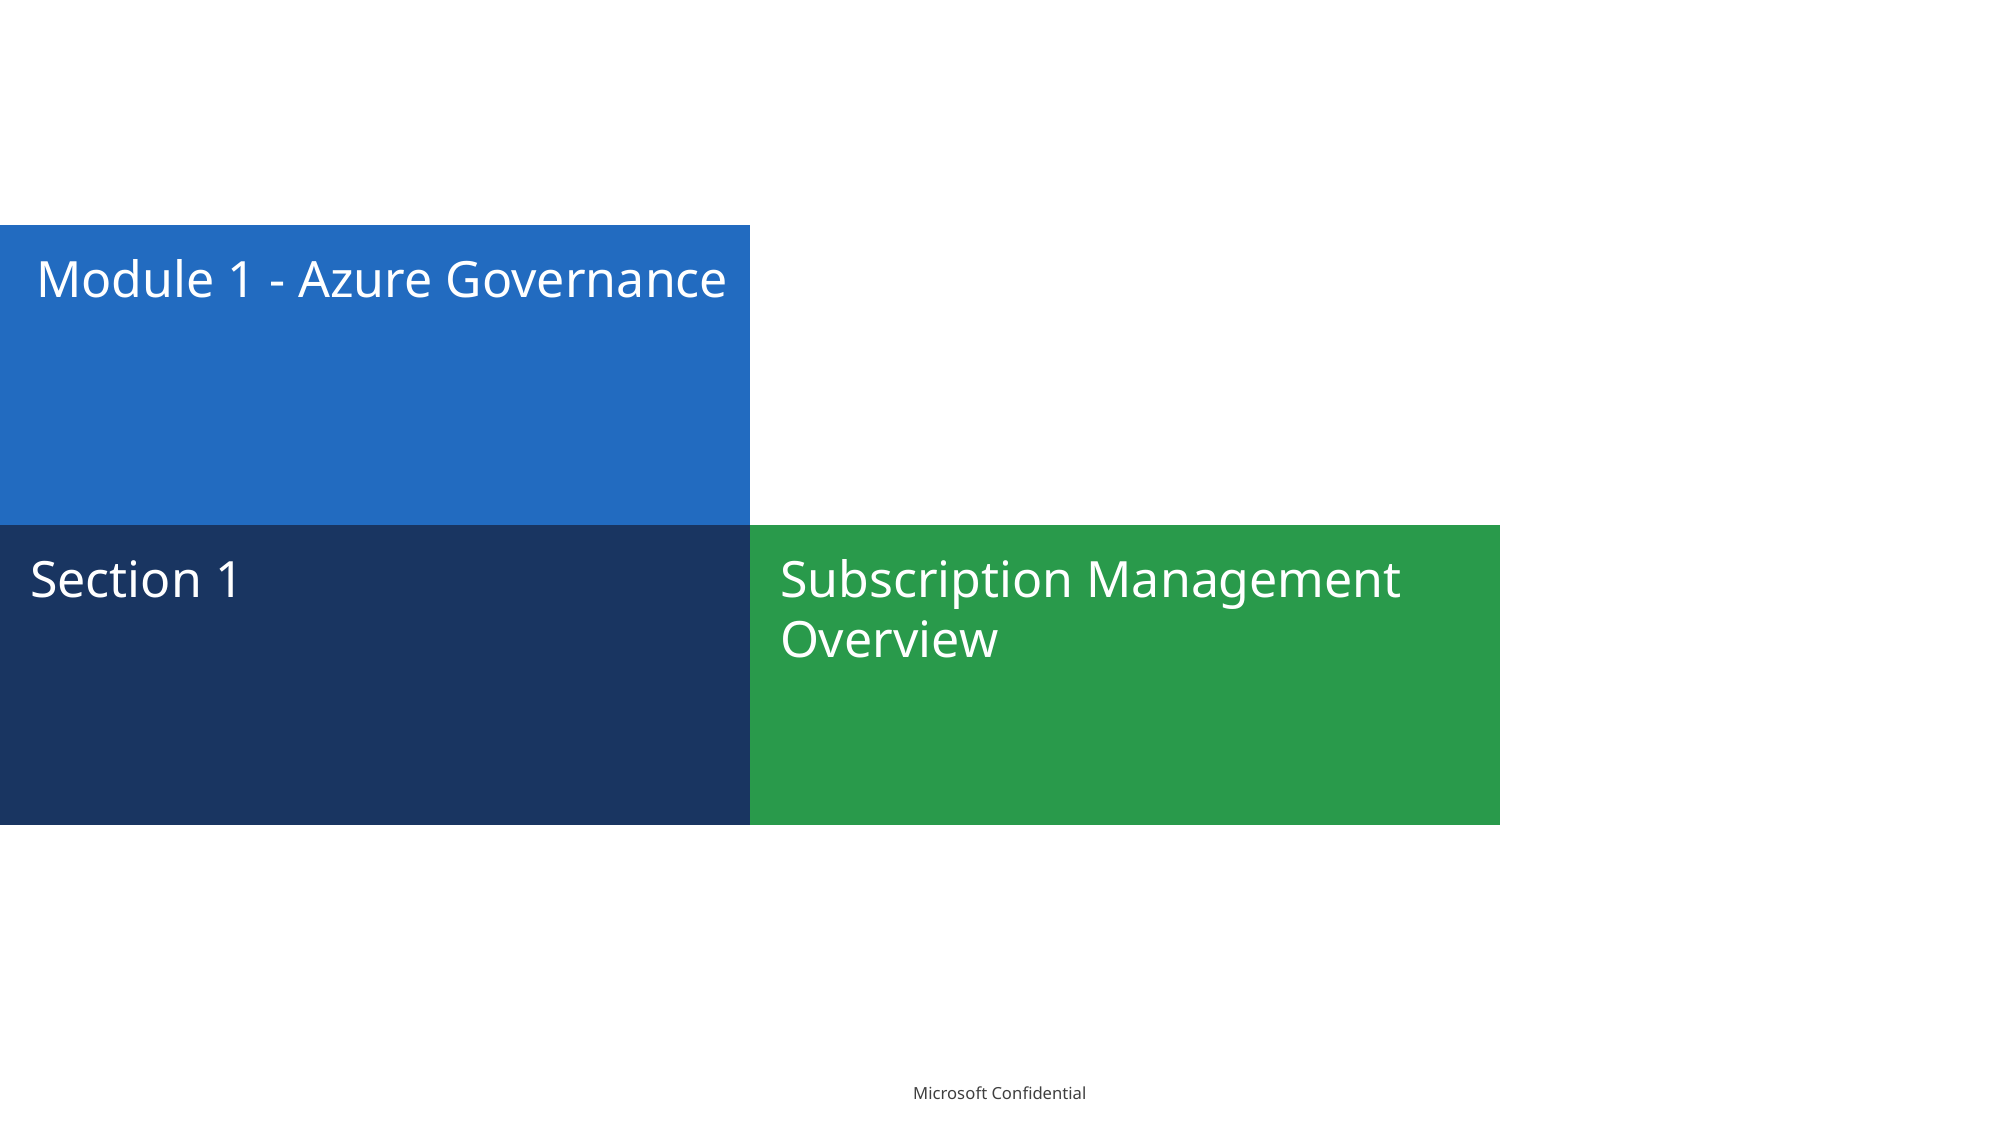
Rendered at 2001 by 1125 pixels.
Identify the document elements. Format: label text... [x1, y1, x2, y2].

list Subscription Management Overview [750, 525, 1500, 825]
title Module 1 - Azure Governance [0, 225, 750, 525]
list Section 1 [0, 525, 750, 825]
